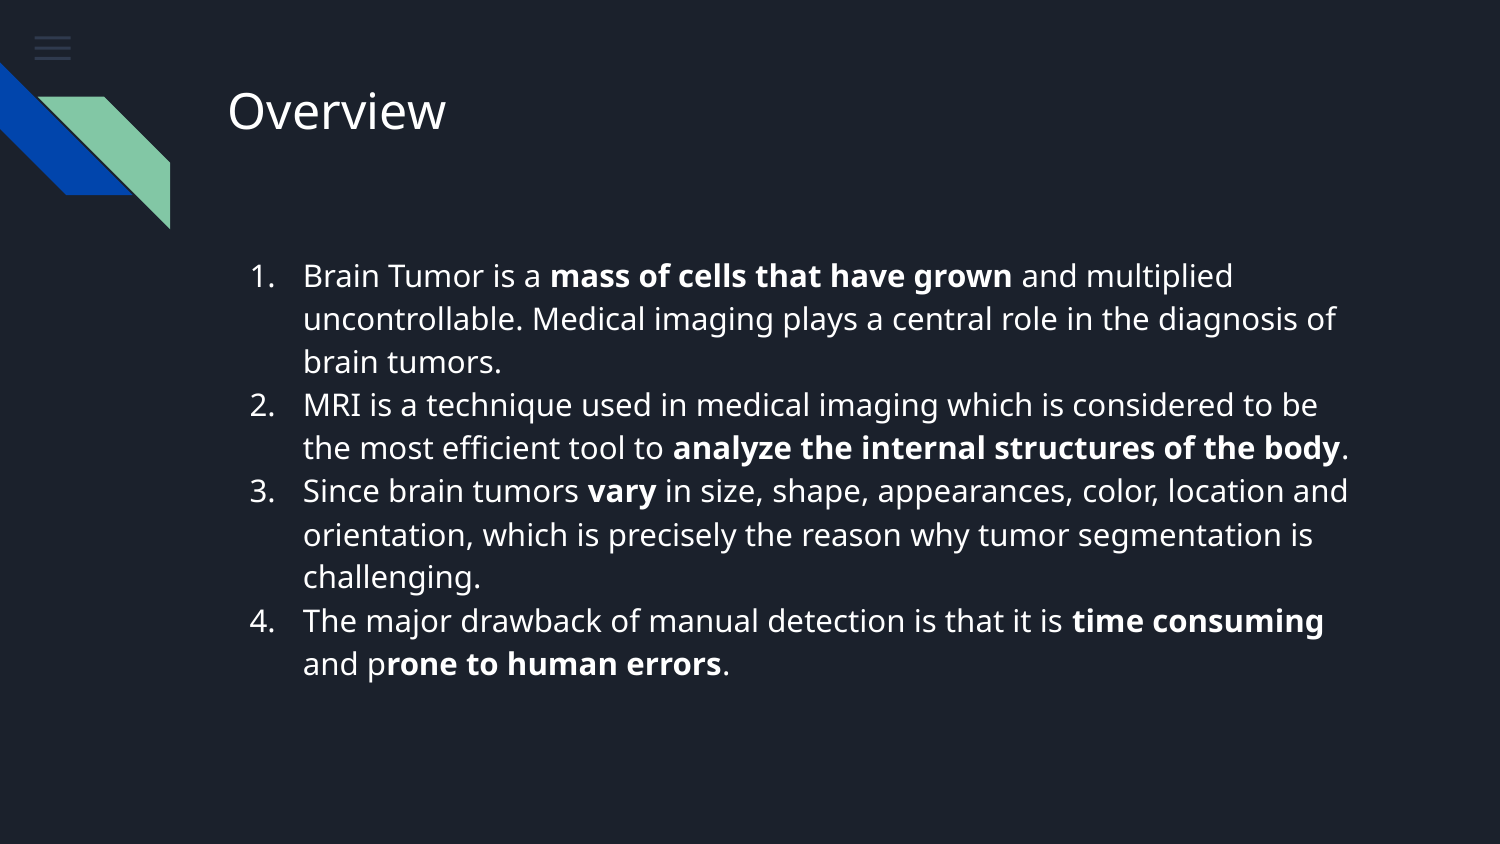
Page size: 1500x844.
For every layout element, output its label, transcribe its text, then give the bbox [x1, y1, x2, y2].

list Brain Tumor is a mass of cells that have grown and multiplied uncontrollable. Medical imaging plays a central role in the diagnosis of brain tumors. MRI is a technique used in medical imaging which is considered to be the most efficient tool to analyze the internal structures of the body. Since brain tumors vary in size, shape, appearances, color, location and orientation, which is precisely the reason why tumor segmentation is challenging. The major drawback of manual detection is that it is time consuming and prone to human errors. [212, 235, 1368, 714]
title Overview [212, 64, 1368, 215]
